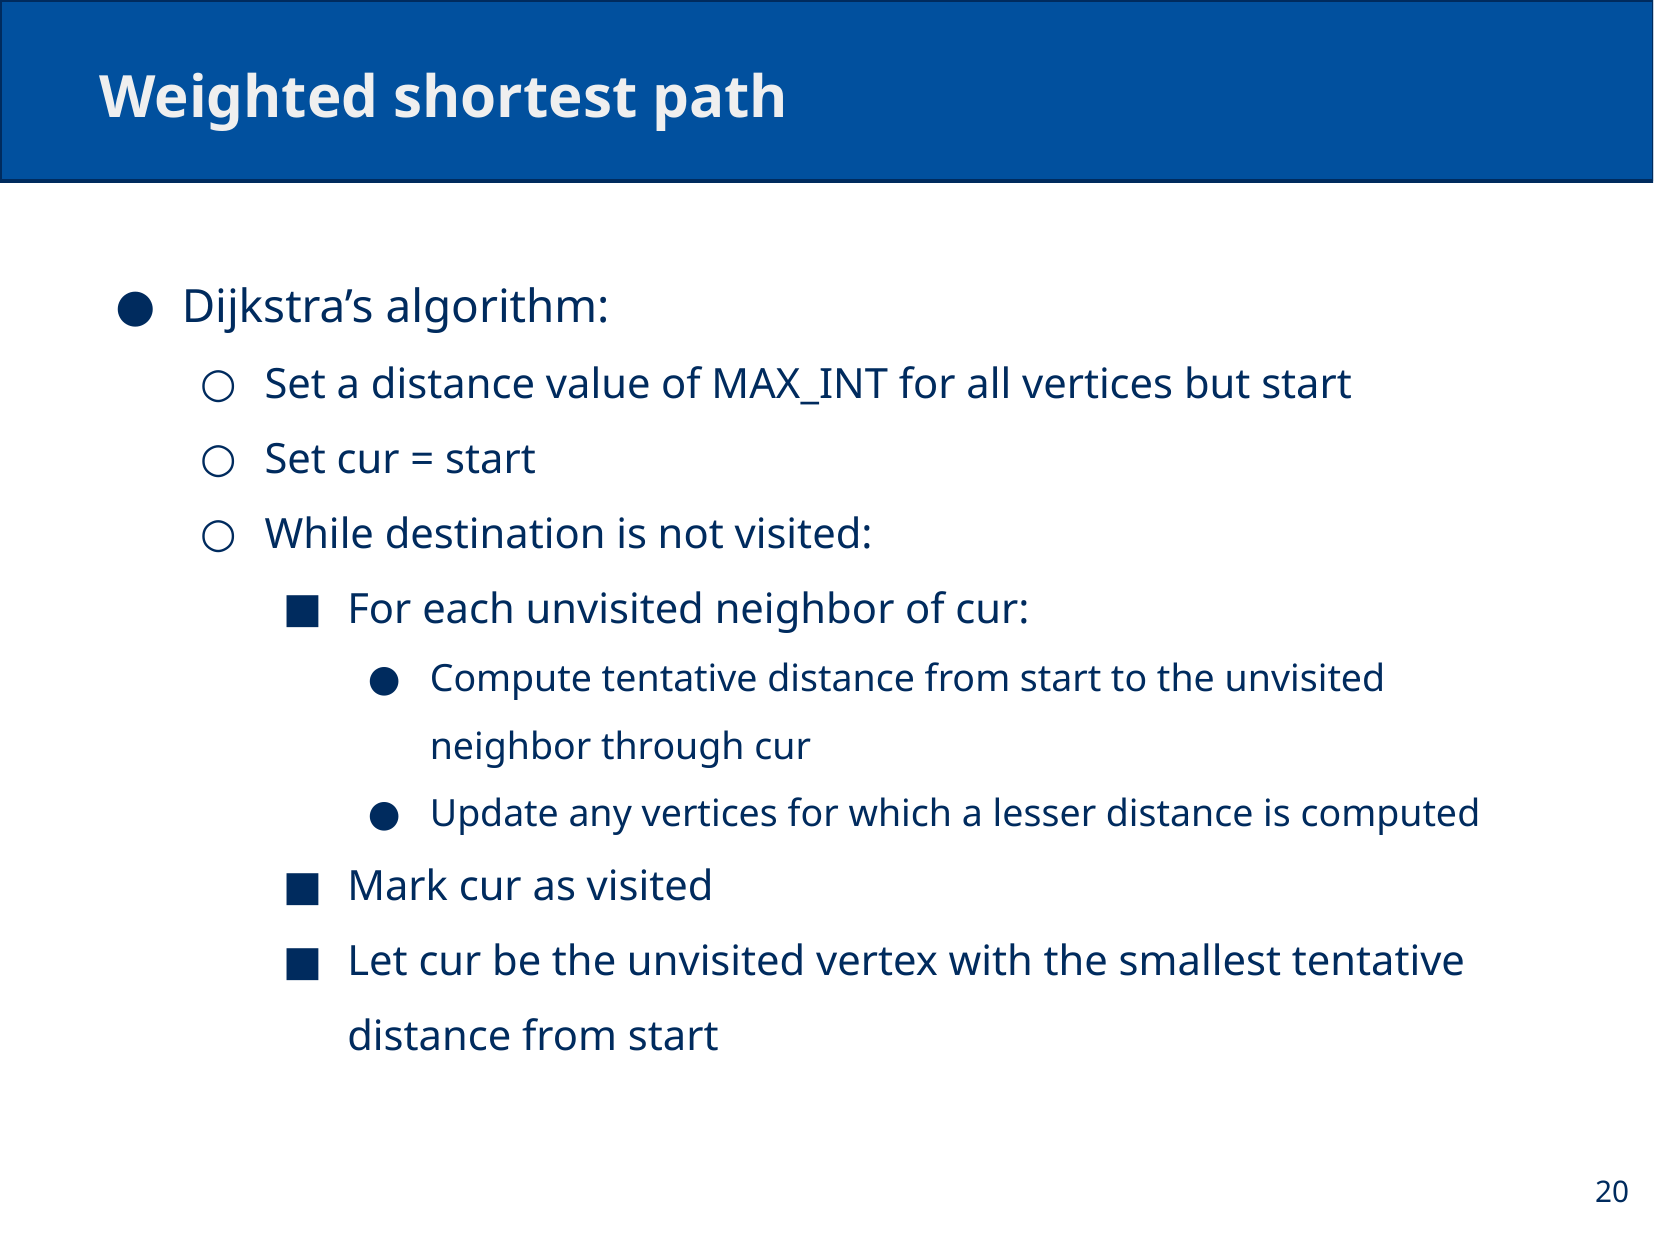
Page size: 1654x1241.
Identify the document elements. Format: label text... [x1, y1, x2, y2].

slide_number 20 [1546, 1145, 1647, 1241]
title Weighted shortest path [82, 36, 1571, 146]
list Dijkstra’s algorithm: Set a distance value of MAX_INT for all vertices but start Set cur = start While destination is not visited: For each unvisited neighbor of cur: Compute tentative distance from start to the unvisited neighbor through cur Update any vertices for which a lesser distance is computed Mark cur as visited Let cur be the unvisited vertex with the smallest tentative distance from start [82, 232, 1571, 1188]
